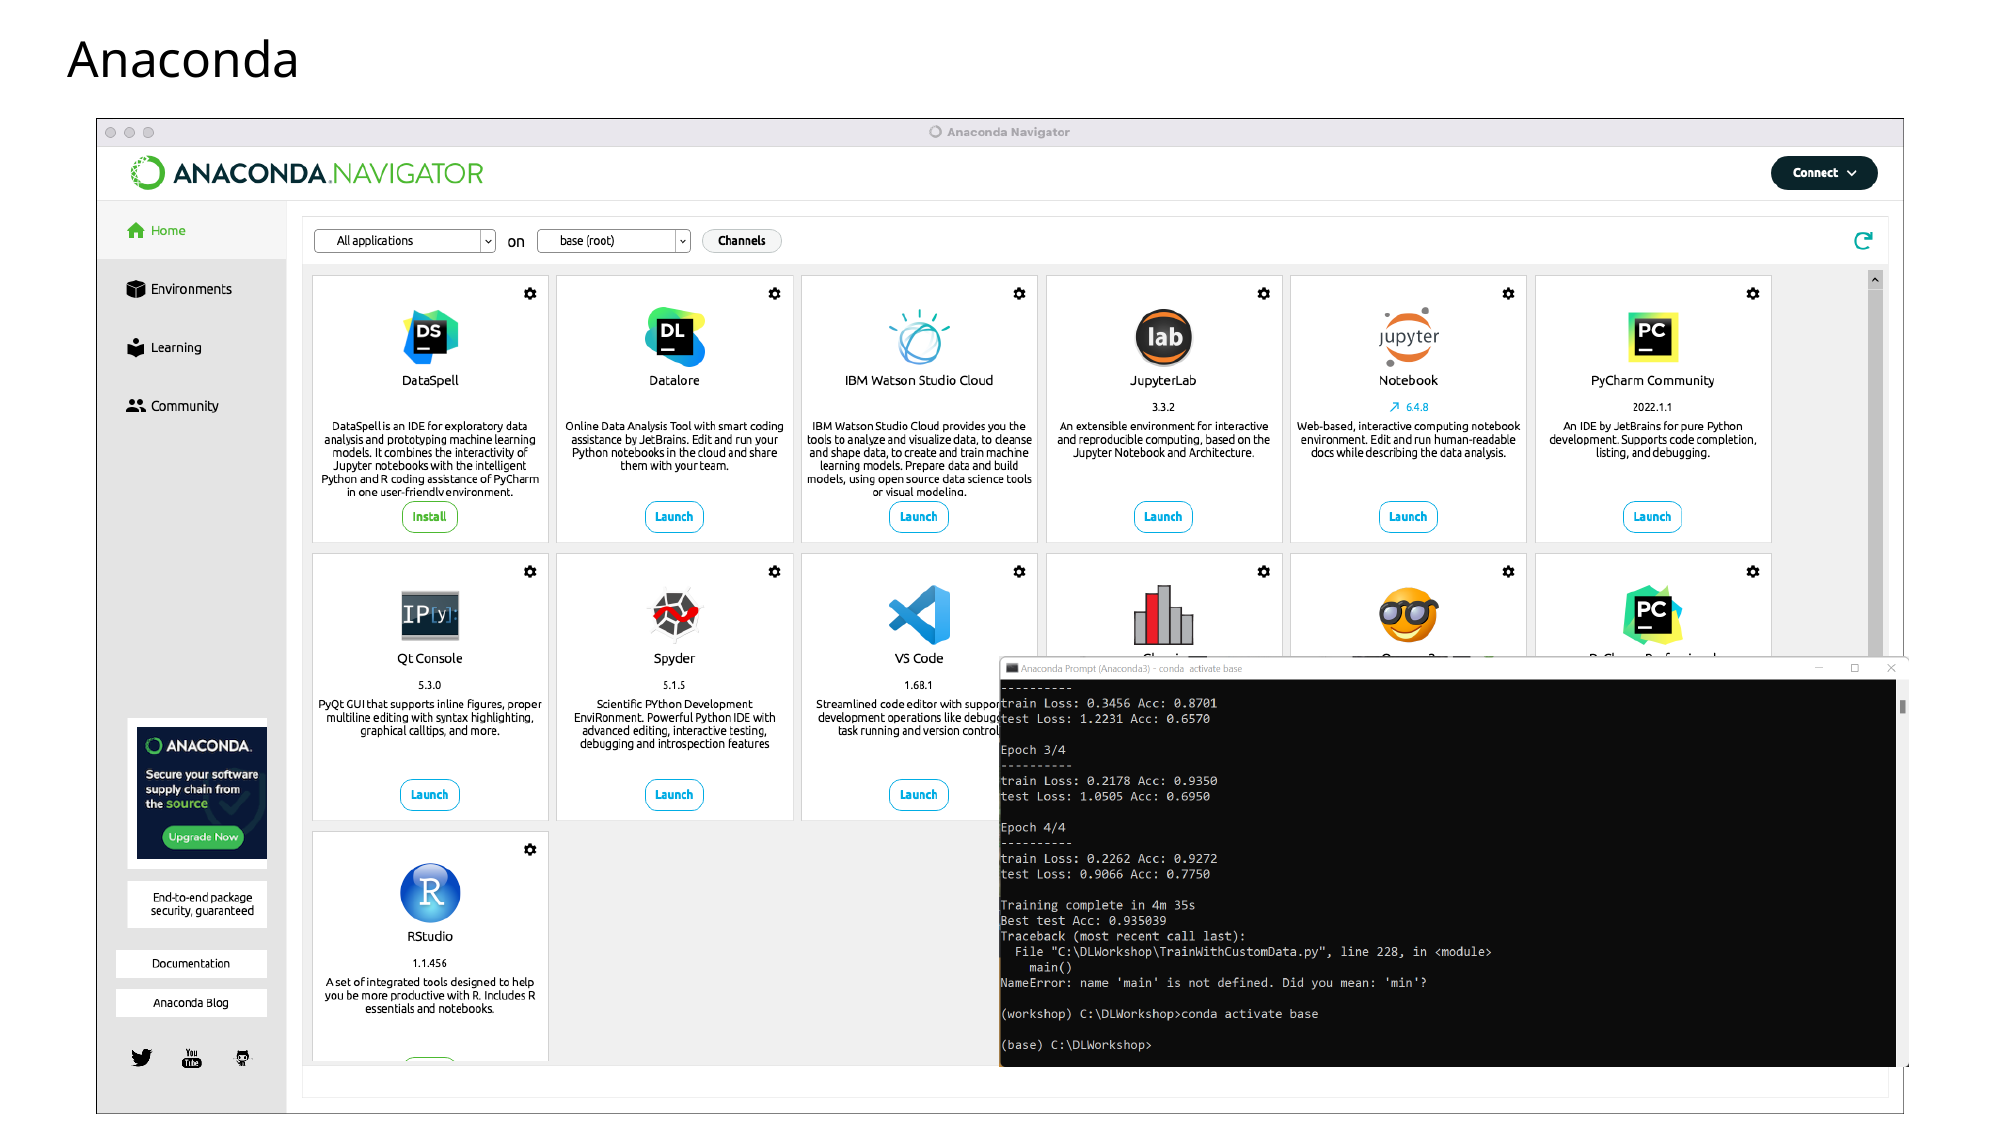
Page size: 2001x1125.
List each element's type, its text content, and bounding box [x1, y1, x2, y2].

picture [95, 118, 1909, 1114]
title Anaconda [52, 27, 1778, 97]
